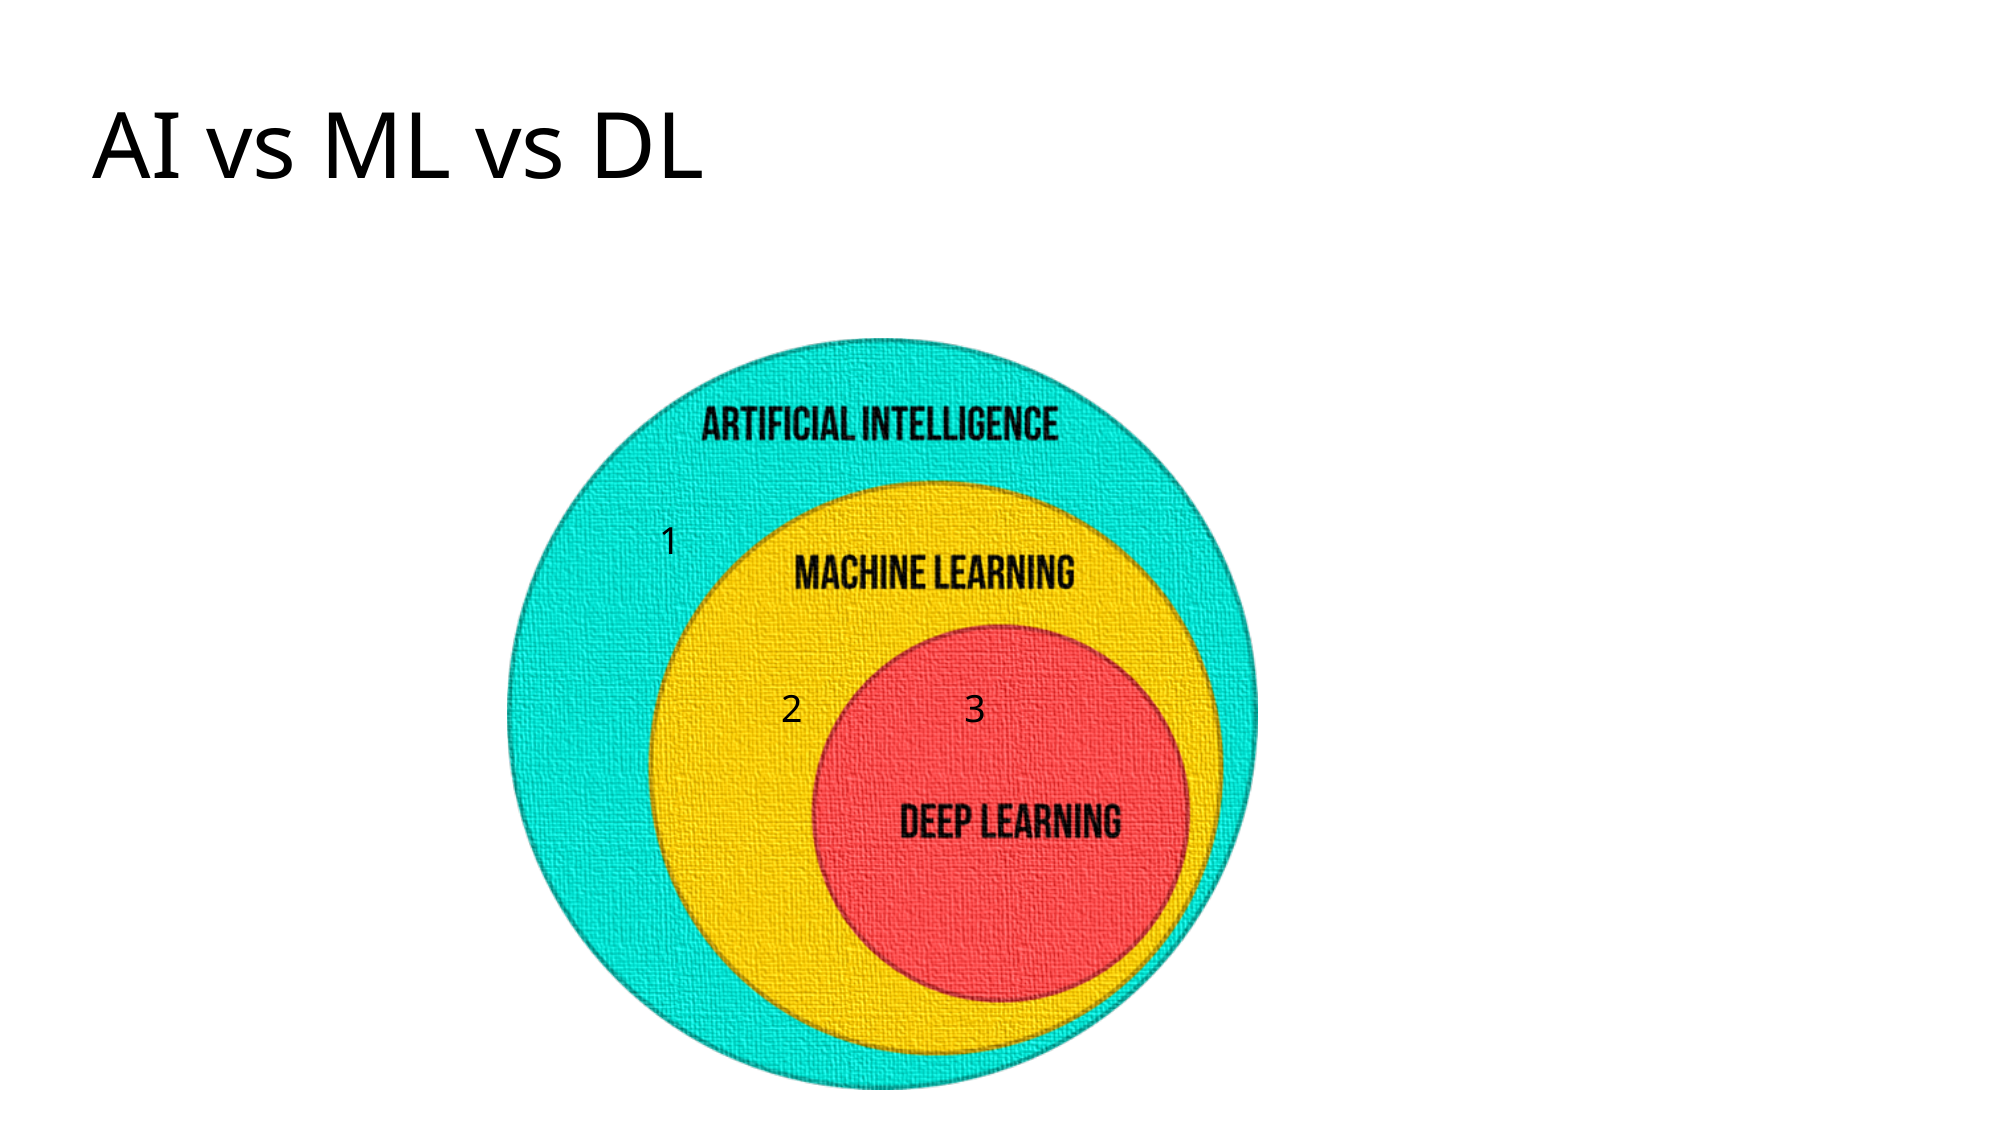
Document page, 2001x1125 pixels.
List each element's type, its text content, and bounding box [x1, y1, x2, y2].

title AI vs ML vs DL [77, 39, 1619, 258]
picture [507, 337, 1259, 1091]
